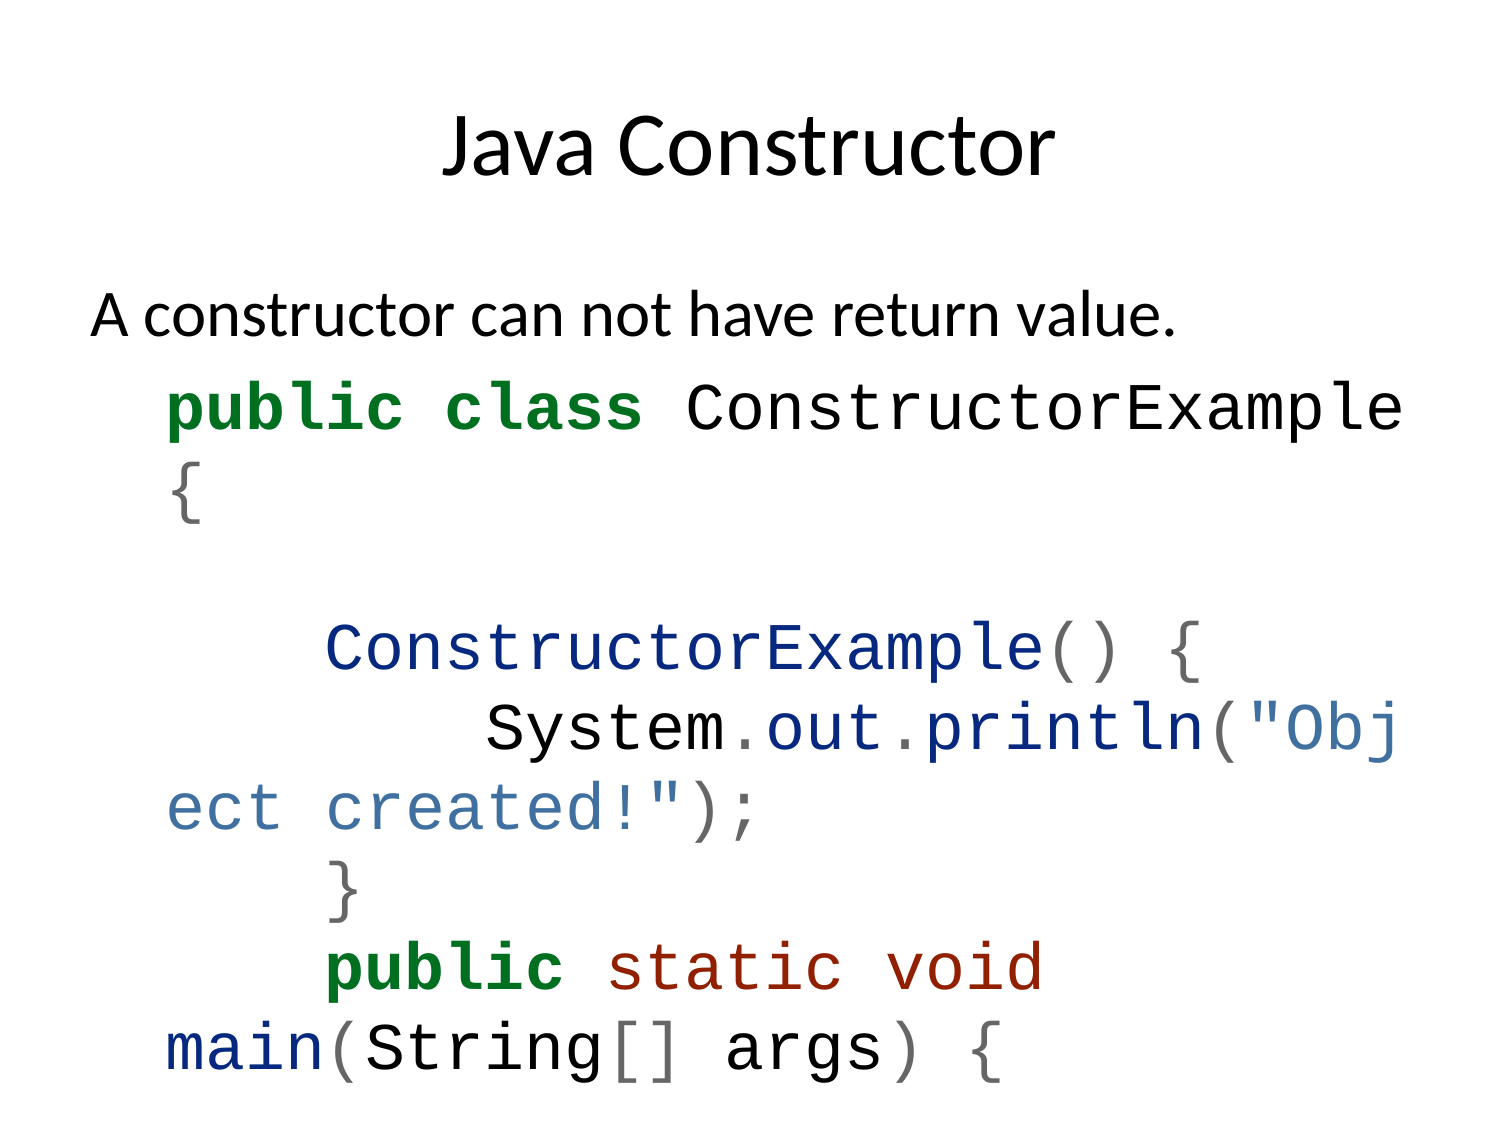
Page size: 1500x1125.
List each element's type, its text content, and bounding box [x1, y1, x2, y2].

list A constructor can not have return value. public class ConstructorExample { ConstructorExample() { System.out.println("Object created!"); } public static void main(String[] args) { ConstructorExample obj1 = new ConstructorExample(); ConstructorExample obj2 = new ConstructorExample(); } } [75, 262, 1425, 1005]
title Java Constructor [75, 45, 1425, 233]
